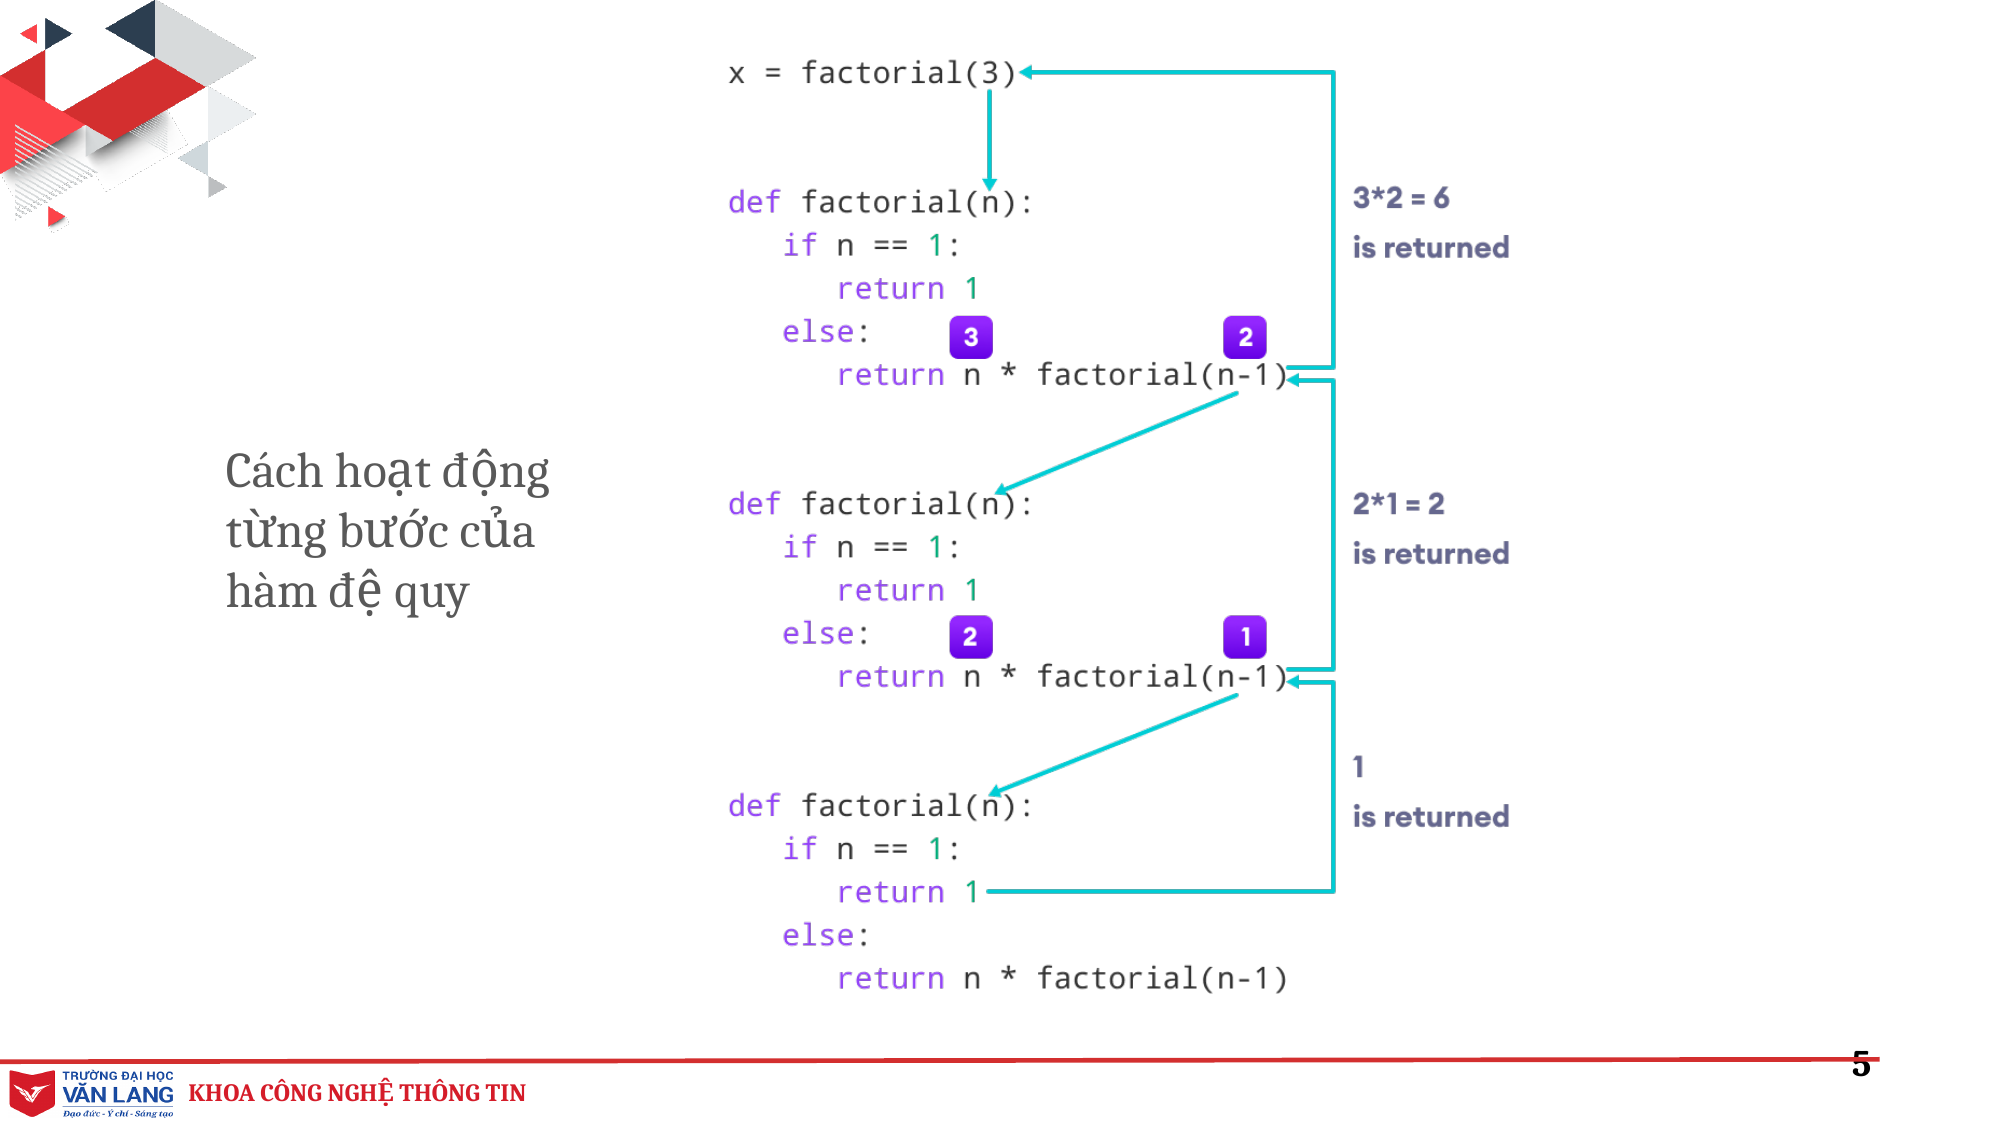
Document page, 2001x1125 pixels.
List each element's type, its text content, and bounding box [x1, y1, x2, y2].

picture [676, 0, 1564, 1051]
picture [0, 0, 256, 233]
text_box Cách hoạt động từng bước của hàm đệ quy [211, 430, 576, 625]
picture [8, 1069, 173, 1118]
